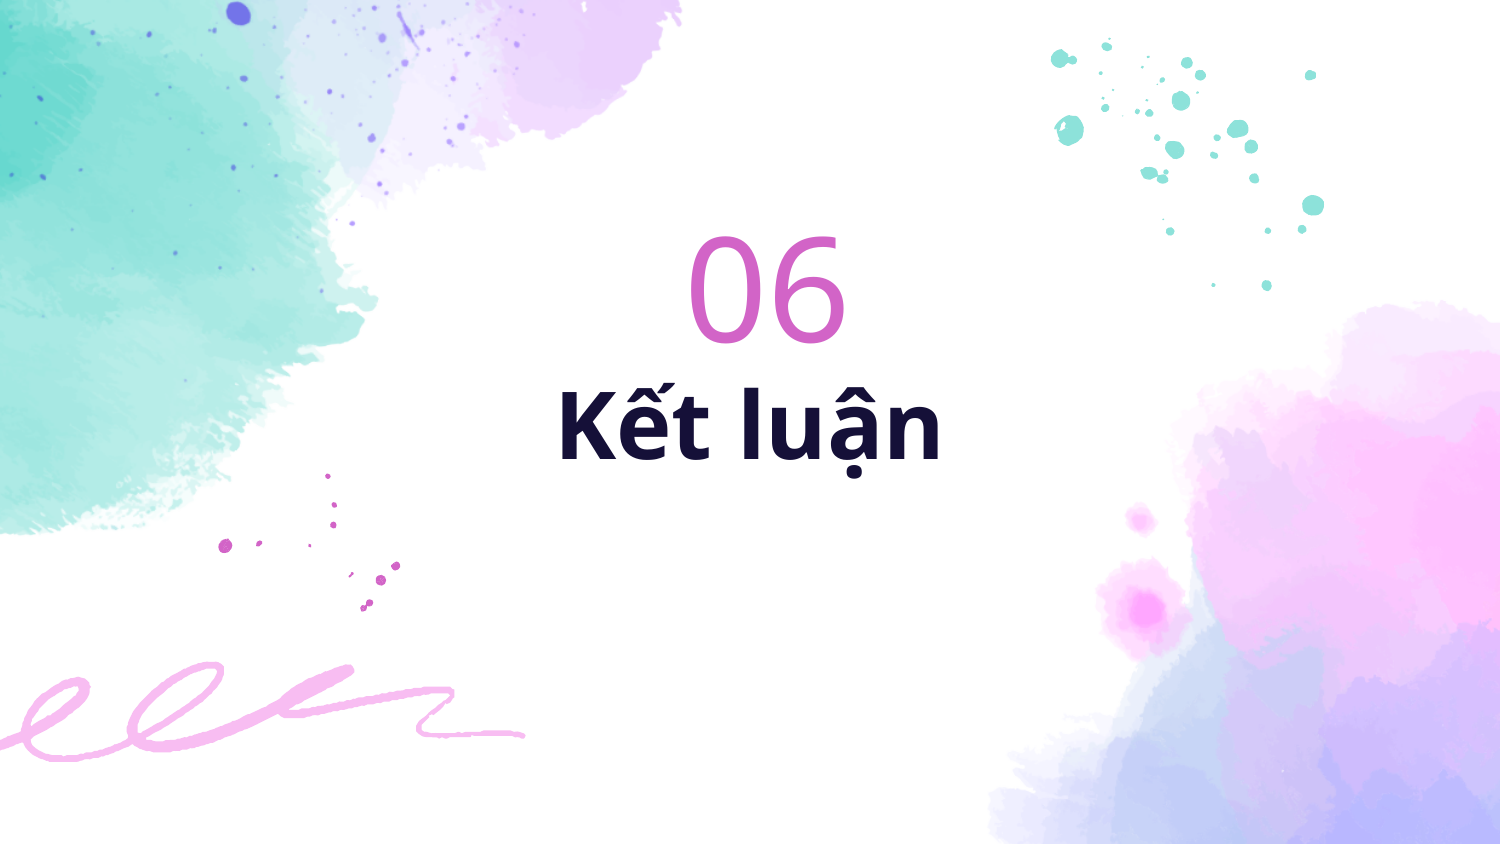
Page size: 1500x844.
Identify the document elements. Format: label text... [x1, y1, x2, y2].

picture [0, 0, 699, 687]
title 06 [509, 214, 1027, 353]
title Kết luận [118, 352, 1382, 491]
picture [802, 175, 1500, 844]
